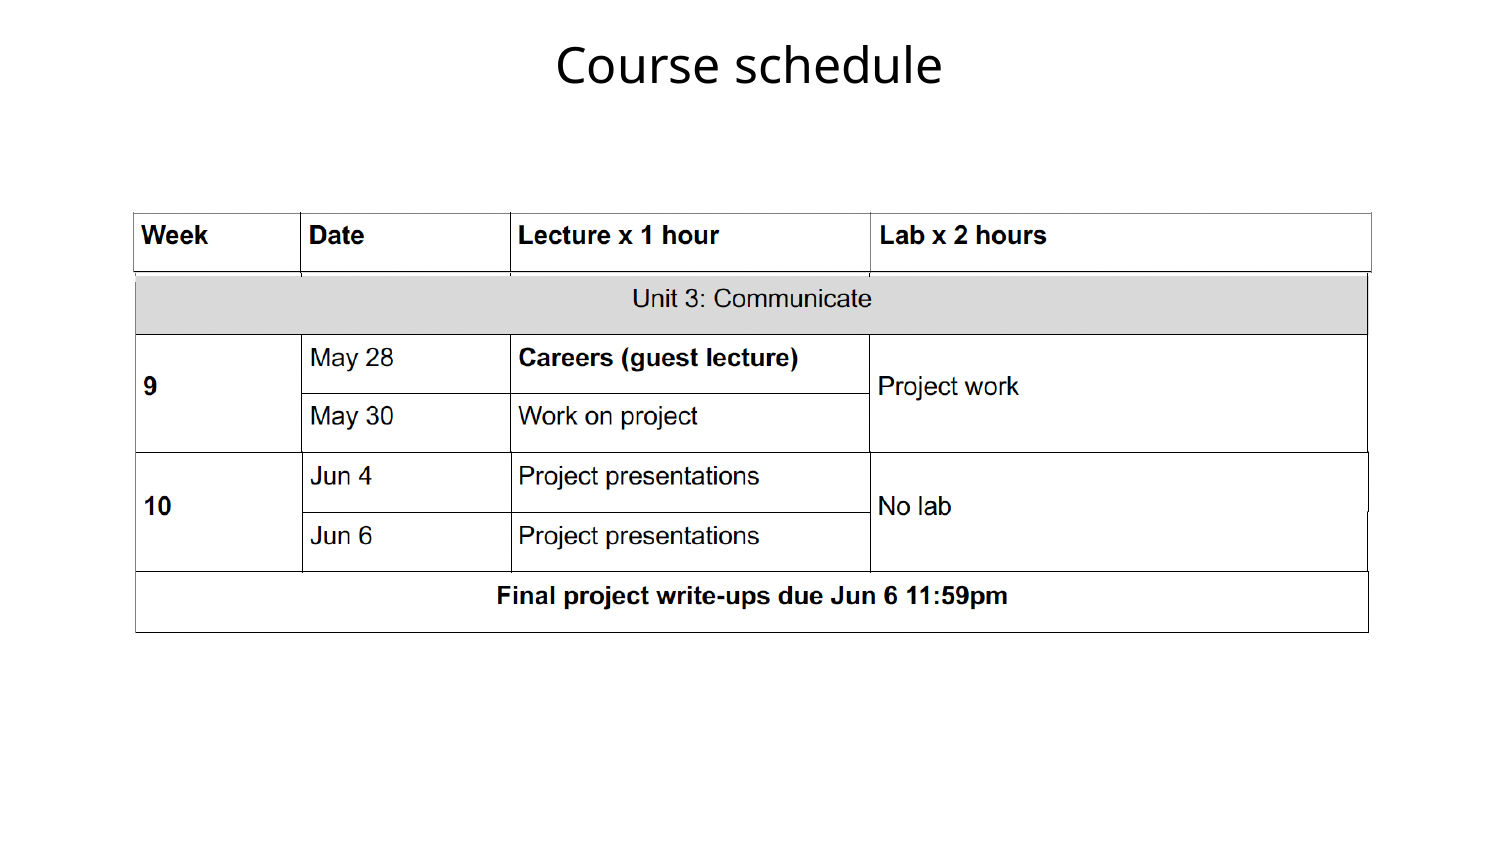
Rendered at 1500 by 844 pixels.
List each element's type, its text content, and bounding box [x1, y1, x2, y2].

text_box Course schedule [153, 3, 1347, 109]
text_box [112, 202, 1388, 641]
